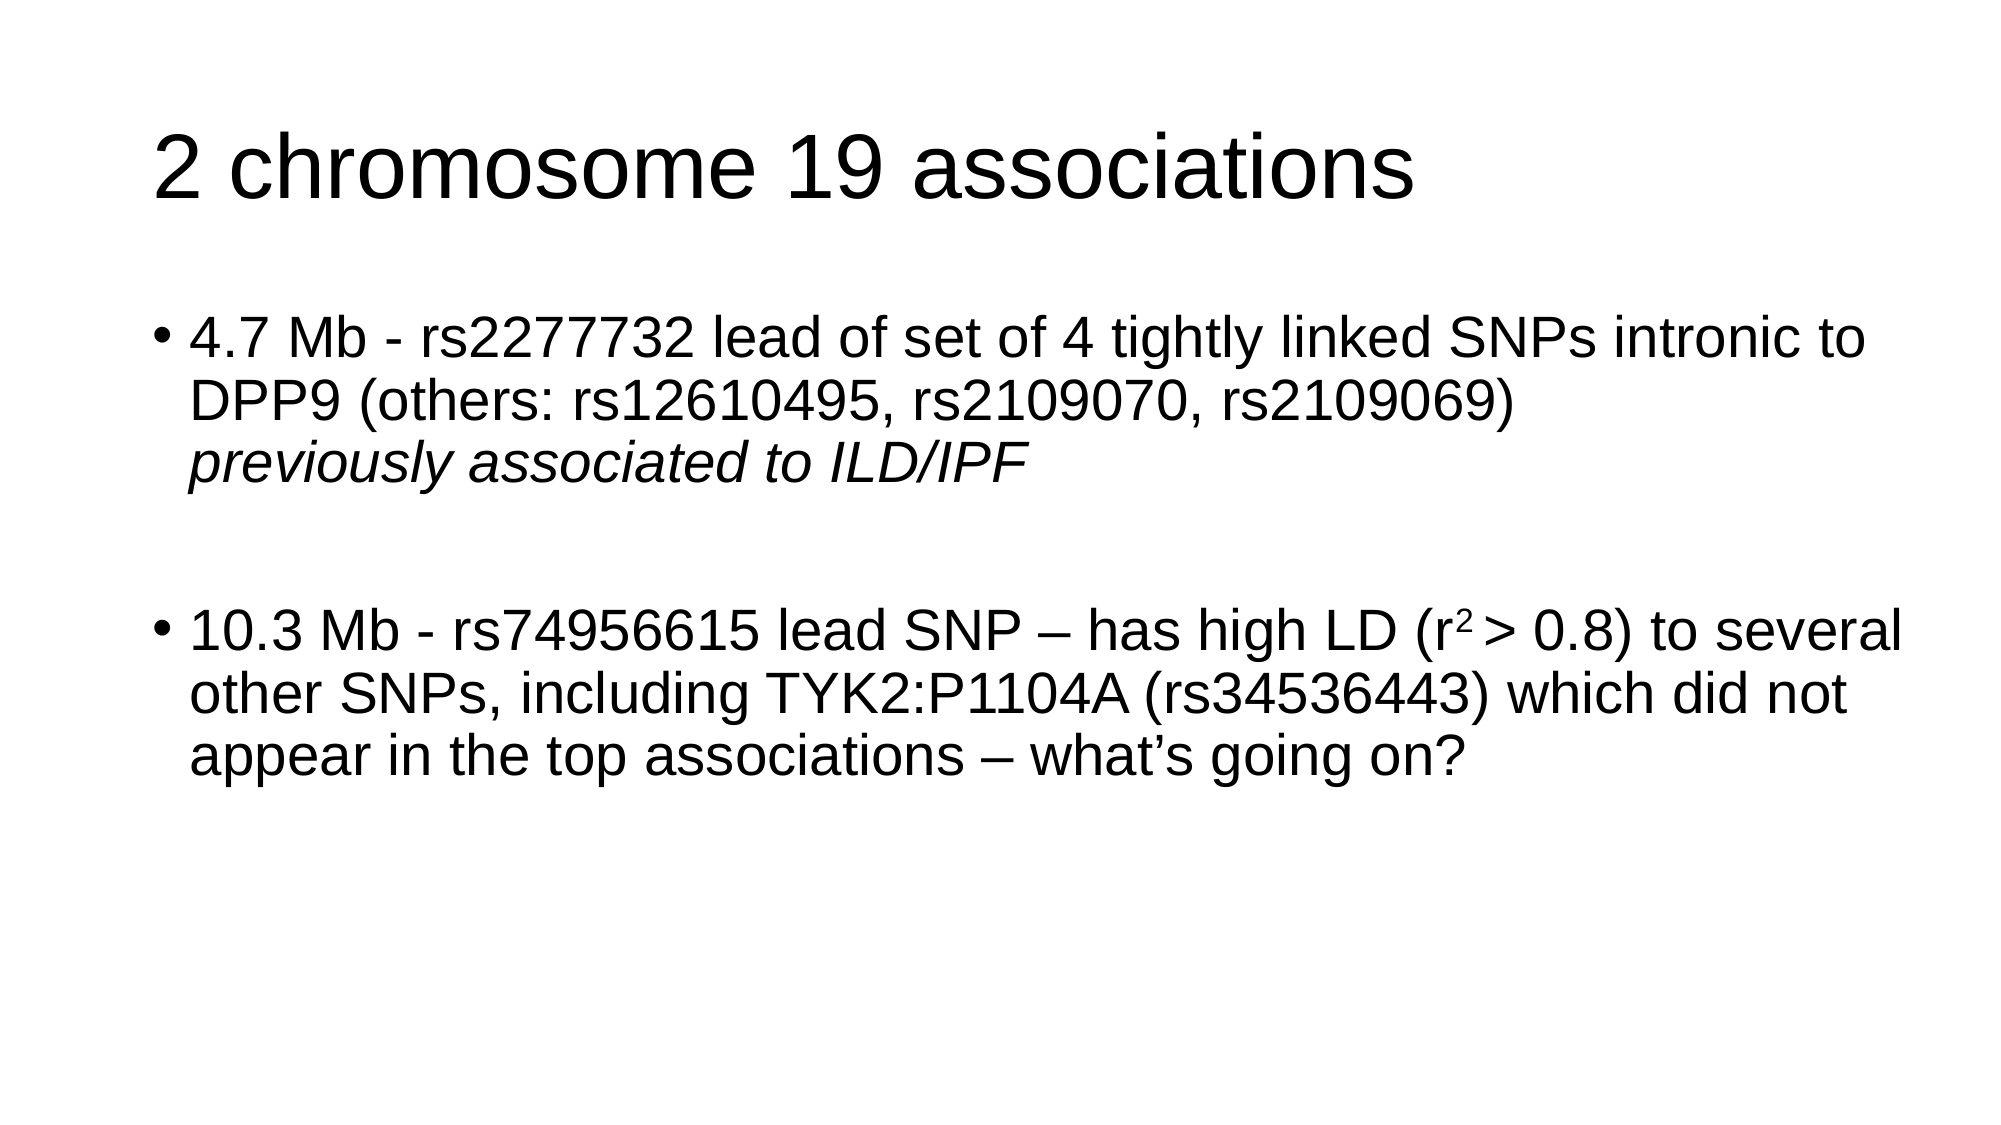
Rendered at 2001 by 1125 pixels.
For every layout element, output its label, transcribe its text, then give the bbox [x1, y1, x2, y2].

list 4.7 Mb - rs2277732 lead of set of 4 tightly linked SNPs intronic to DPP9 (others: rs12610495, rs2109070, rs2109069) previously associated to ILD/IPF 10.3 Mb - rs74956615 lead SNP – has high LD (r2 > 0.8) to several other SNPs, including TYK2:P1104A (rs34536443) which did not appear in the top associations – what’s going on? [137, 299, 1938, 981]
title 2 chromosome 19 associations [137, 59, 1863, 278]
